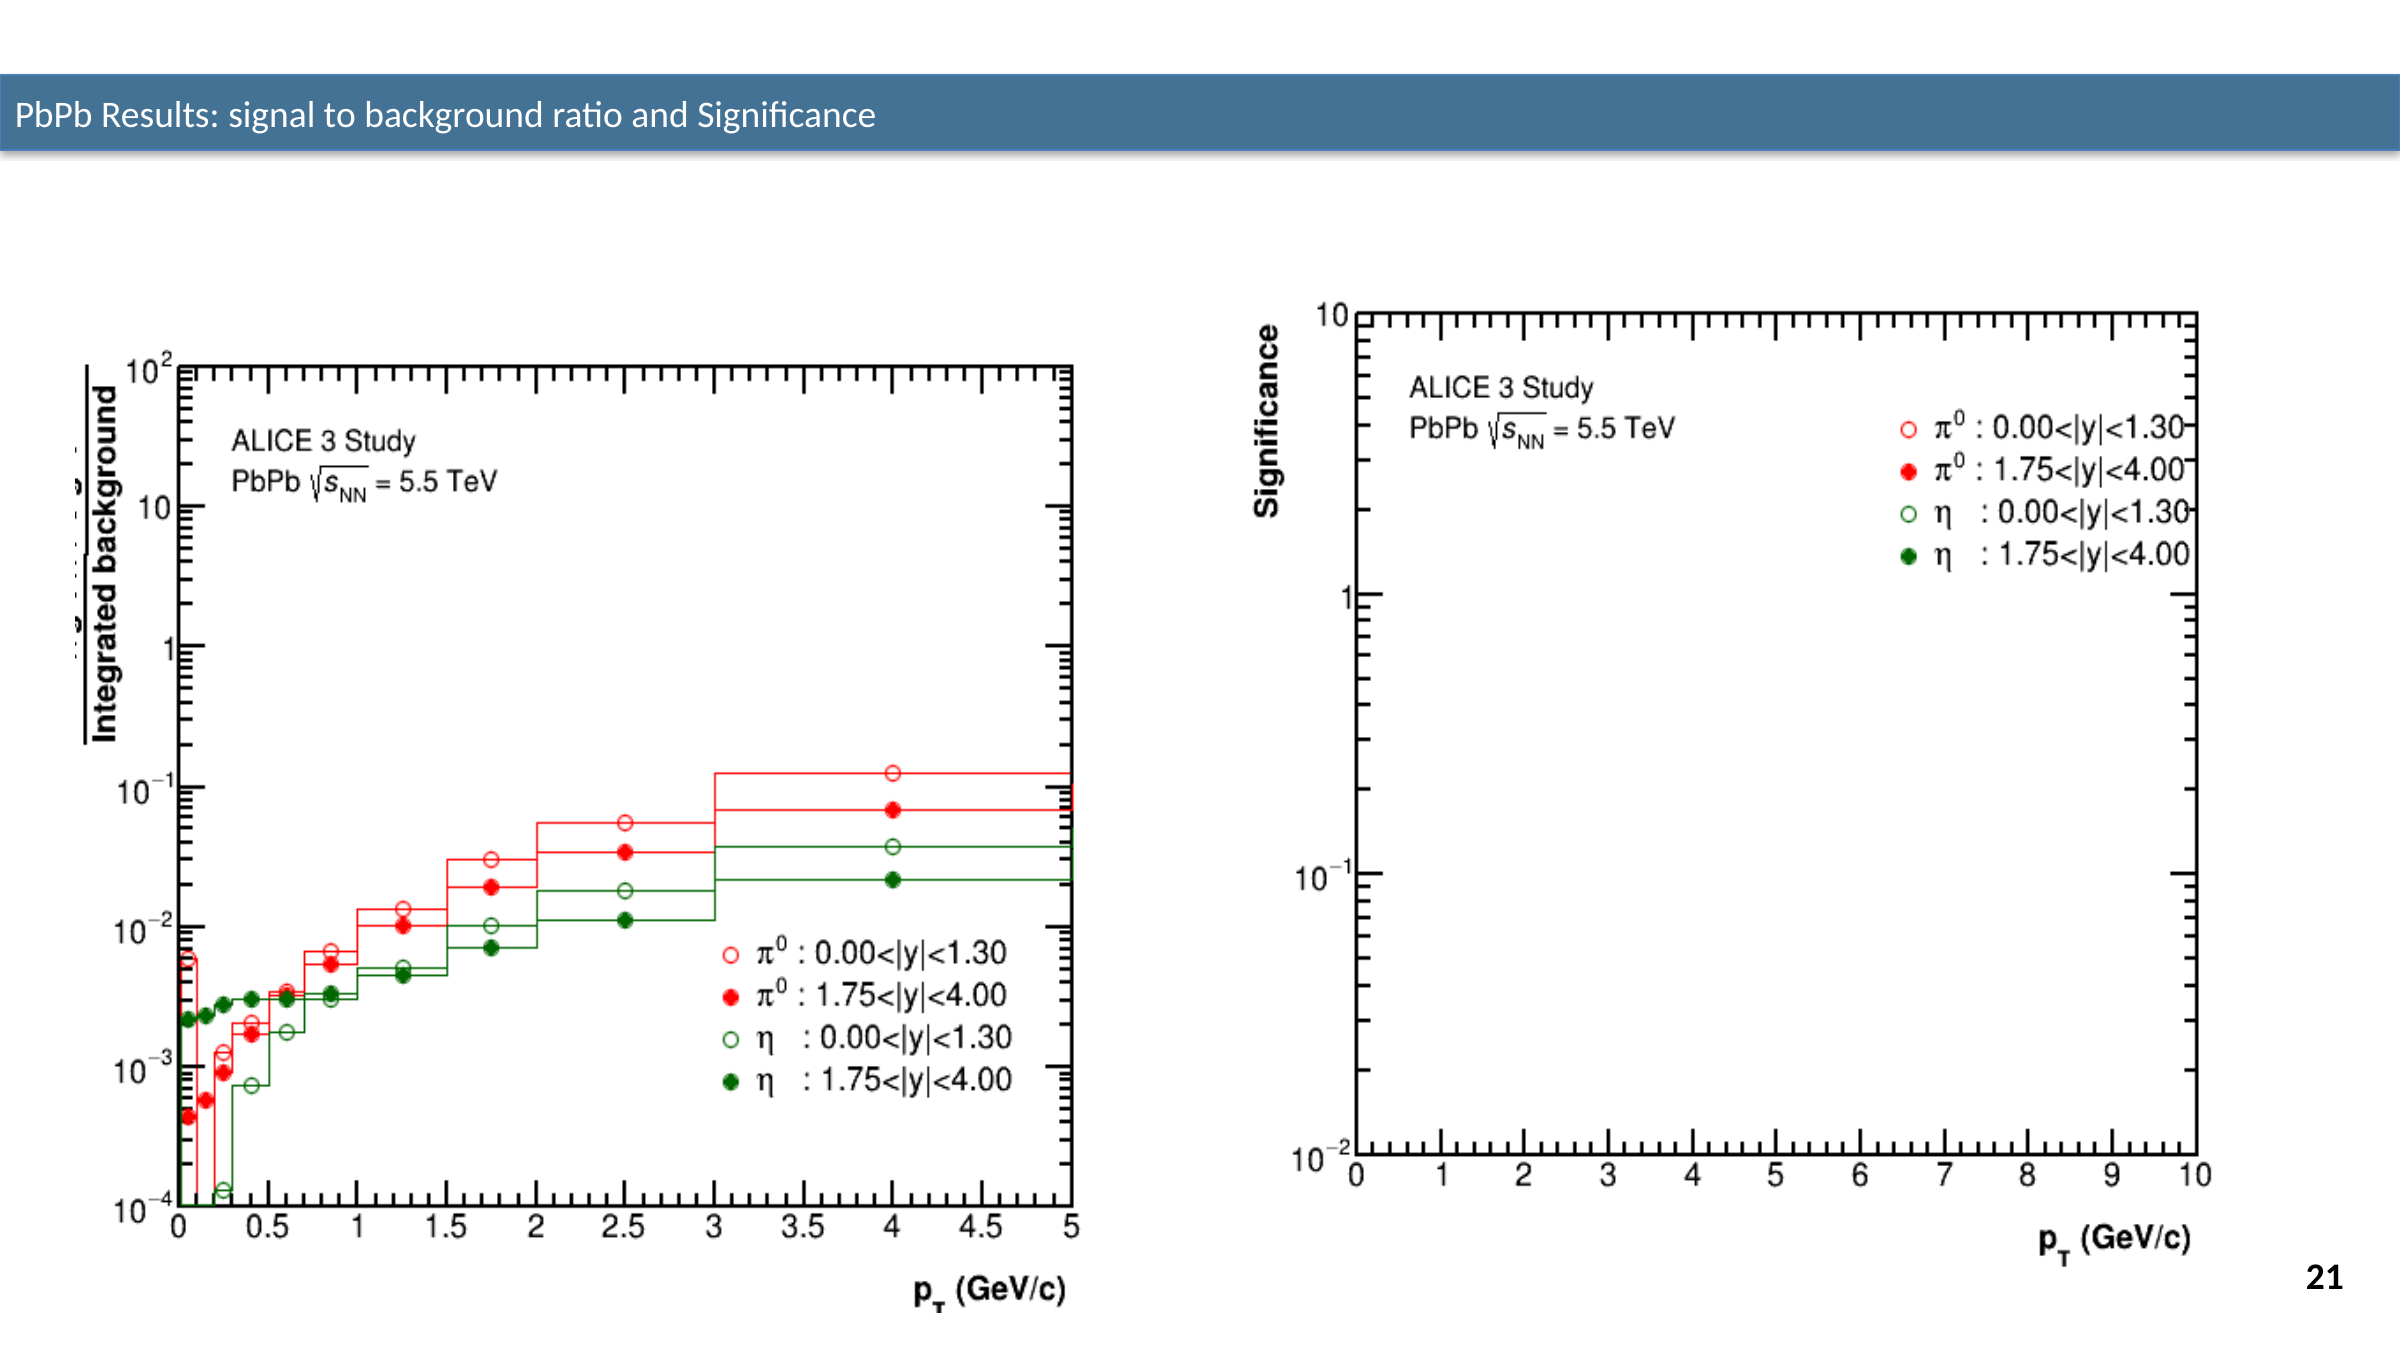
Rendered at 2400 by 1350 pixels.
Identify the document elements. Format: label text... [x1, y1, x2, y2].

picture [74, 262, 1126, 1313]
text_box 21 [2291, 1199, 2359, 1305]
text_box PbPb Results: signal to background ratio and Significance [0, 74, 2400, 151]
picture [1199, 262, 2251, 1313]
